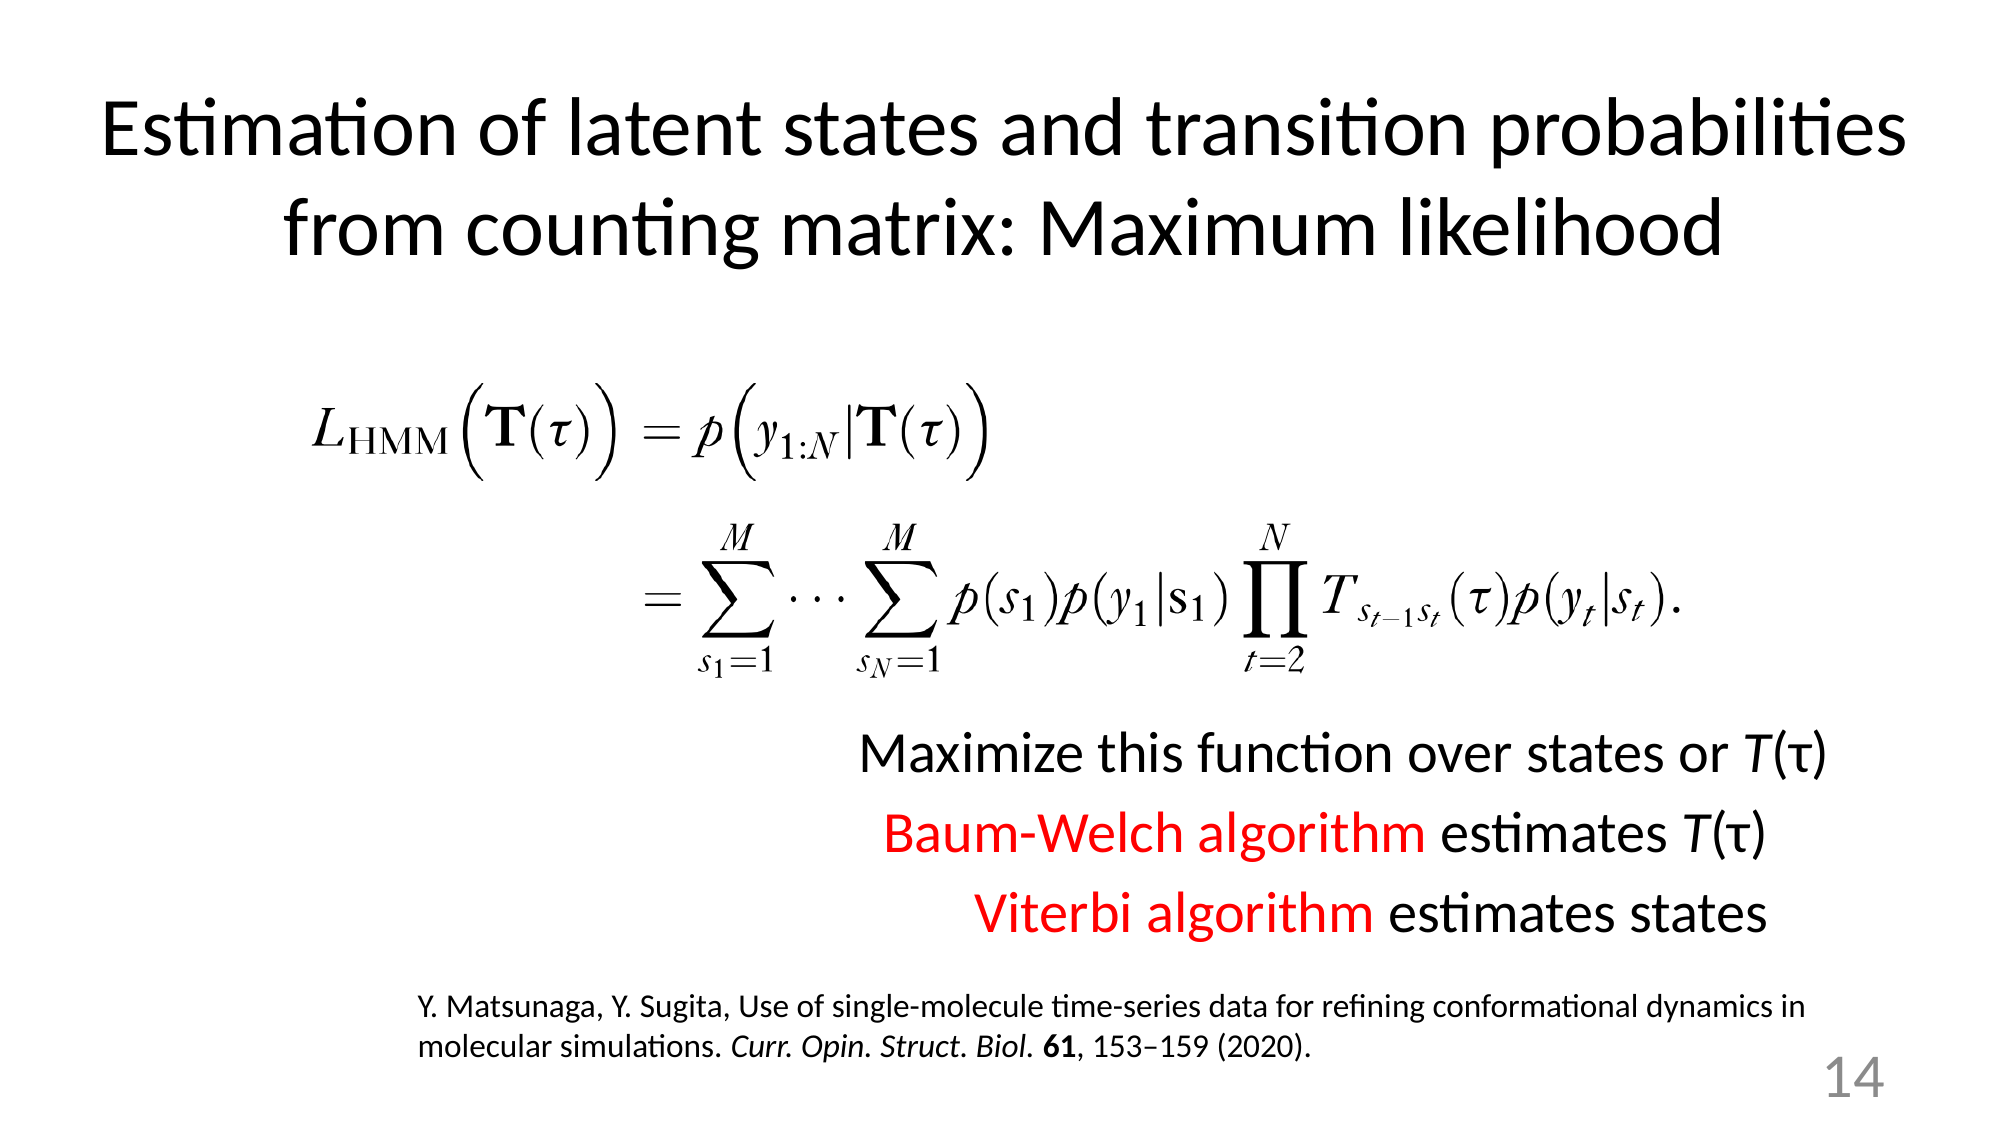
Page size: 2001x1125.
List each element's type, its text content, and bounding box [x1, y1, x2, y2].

text_box Baum-Welch algorithm estimates T(τ) [868, 786, 1784, 872]
text_box Y. Matsunaga, Y. Sugita, Use of single-molecule time-series data for refining conformational dynamics in molecular simulations. Curr. Opin. Struct. Biol. 61, 153–159 (2020). [402, 976, 1930, 1072]
picture [253, 364, 1695, 696]
slide_number 14 [1433, 1072, 1900, 1103]
text_box Maximize this function over states or T(τ) [843, 707, 1845, 792]
title Estimation of latent states and transition probabilities from counting matrix: Maximum likelihood [11, 45, 2000, 300]
text_box Viterbi algorithm estimates states [959, 872, 1784, 952]
